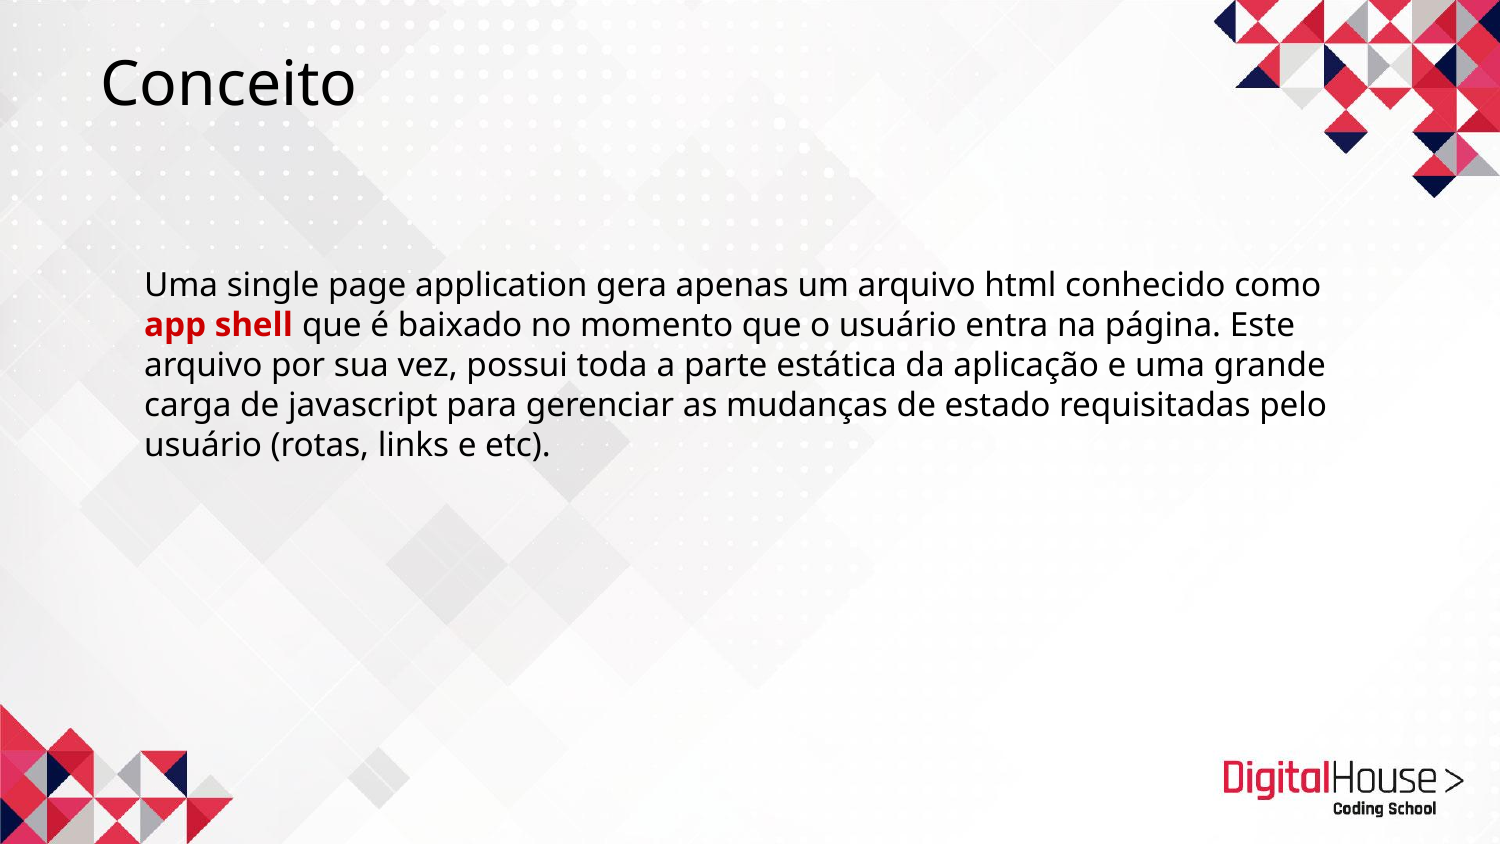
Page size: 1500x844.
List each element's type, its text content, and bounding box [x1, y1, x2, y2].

picture [0, 0, 1500, 844]
text_box Uma single page application gera apenas um arquivo html conhecido como app shell que é baixado no momento que o usuário entra na página. Este arquivo por sua vez, possui toda a parte estática da aplicação e uma grande carga de javascript para gerenciar as mudanças de estado requisitadas pelo usuário (rotas, links e etc). [129, 168, 1371, 744]
title Conceito [85, 9, 1187, 134]
